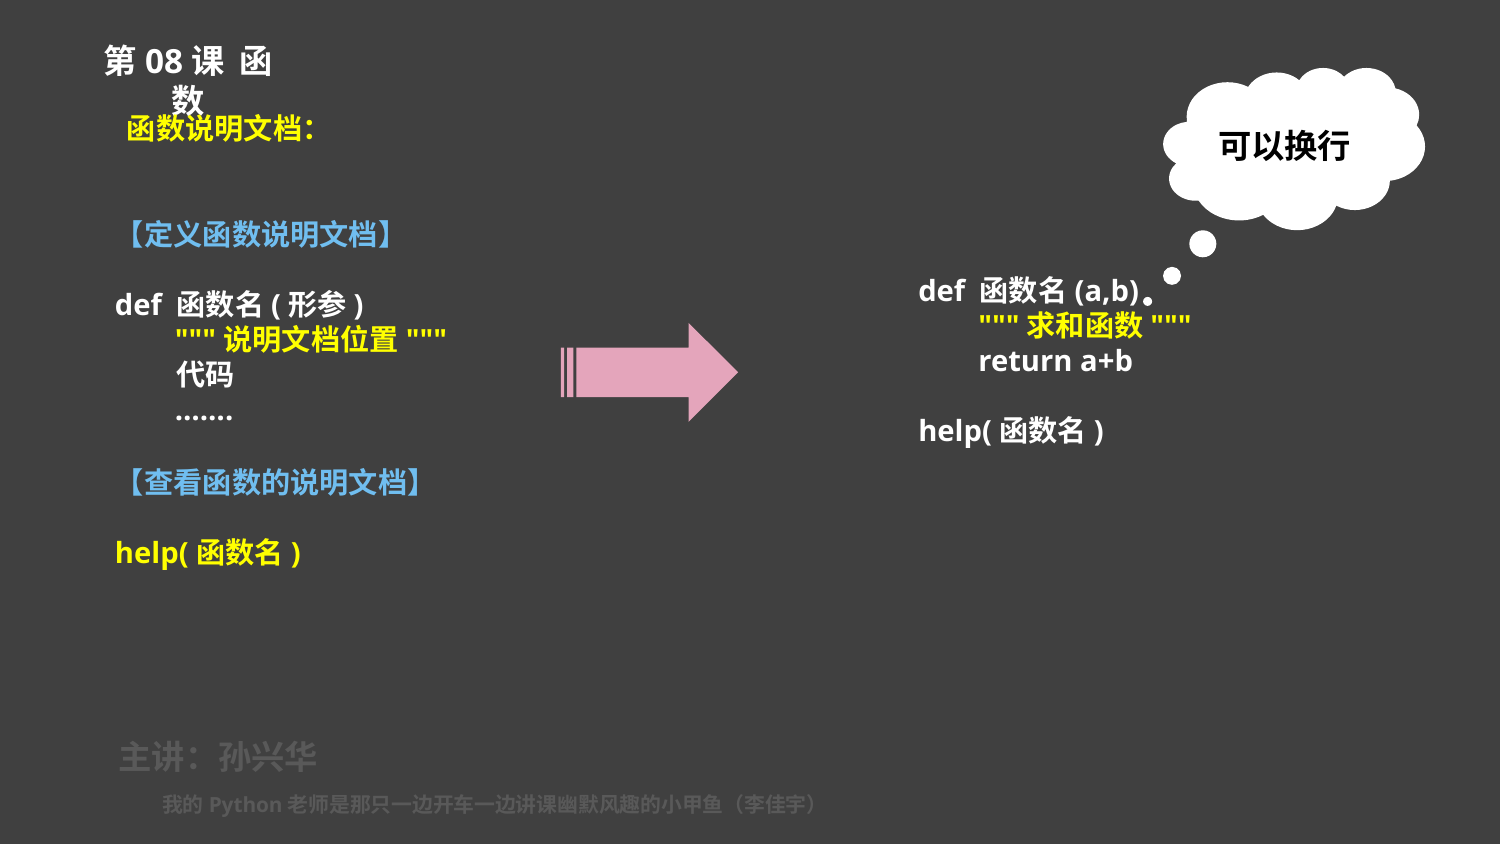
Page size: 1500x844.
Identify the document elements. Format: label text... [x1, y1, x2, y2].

text_box 函数说明文档： [112, 102, 396, 153]
text_box 可以换行 [1187, 228, 1219, 260]
text_box [559, 320, 741, 424]
text_box 【定义函数说明文档】 def 函数名(形参) """说明文档位置""" 代码 ……. [100, 209, 550, 434]
text_box def 函数名(a,b) """求和函数""" return a+b help(函数名) [903, 229, 1353, 455]
text_box 【查看函数的说明文档】 help(函数名) [100, 457, 550, 577]
text_box 第08课 函数 [75, 33, 302, 89]
text_box 可以换行 [1141, 294, 1155, 308]
text_box 可以换行 [1161, 65, 1428, 233]
text_box 可以换行 [1161, 264, 1184, 287]
